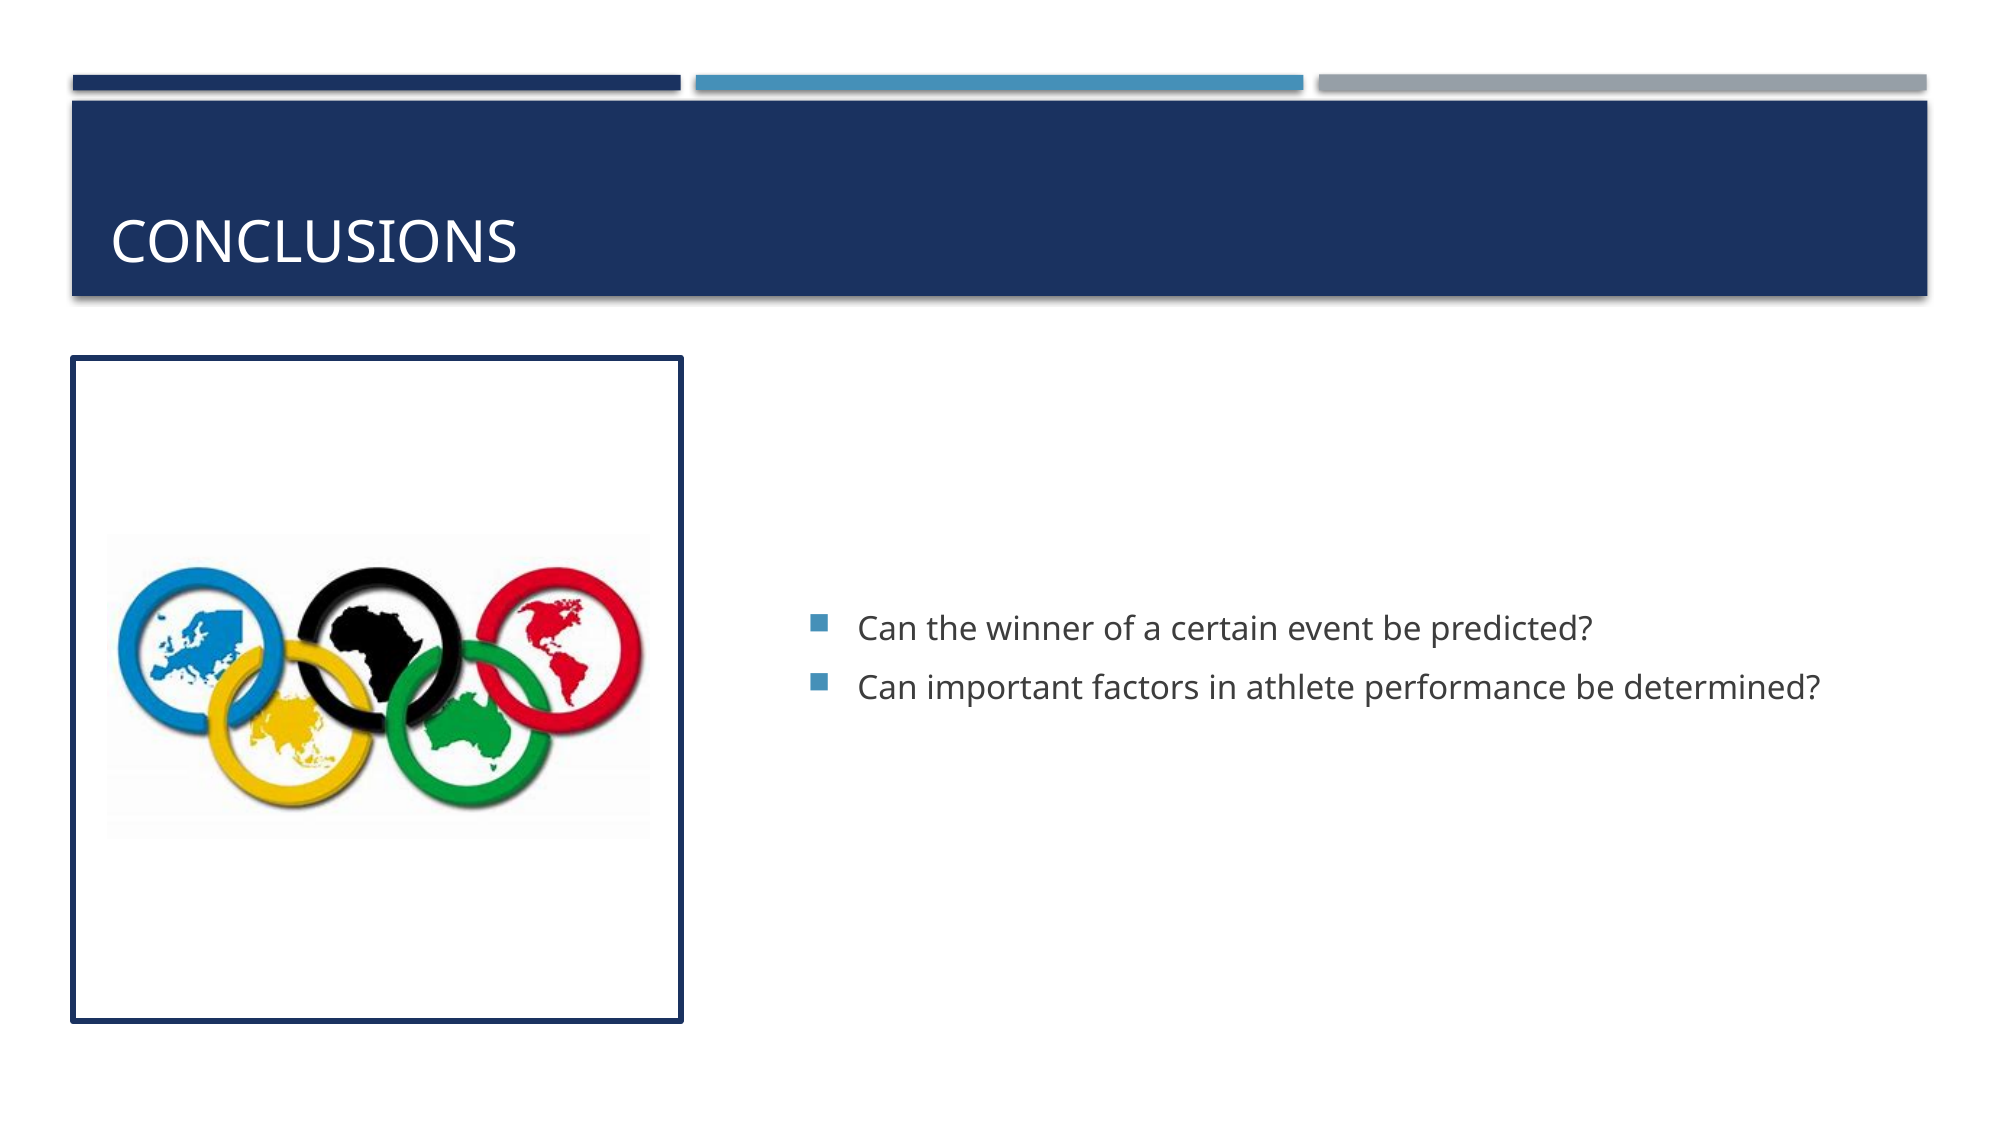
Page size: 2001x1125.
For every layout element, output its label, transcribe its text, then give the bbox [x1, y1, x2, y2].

list Can the winner of a certain event be predicted? Can important factors in athlete performance be determined? [739, 357, 1905, 1022]
picture [107, 534, 651, 839]
text_box [71, 356, 682, 1023]
title Conclusions [95, 115, 1905, 282]
